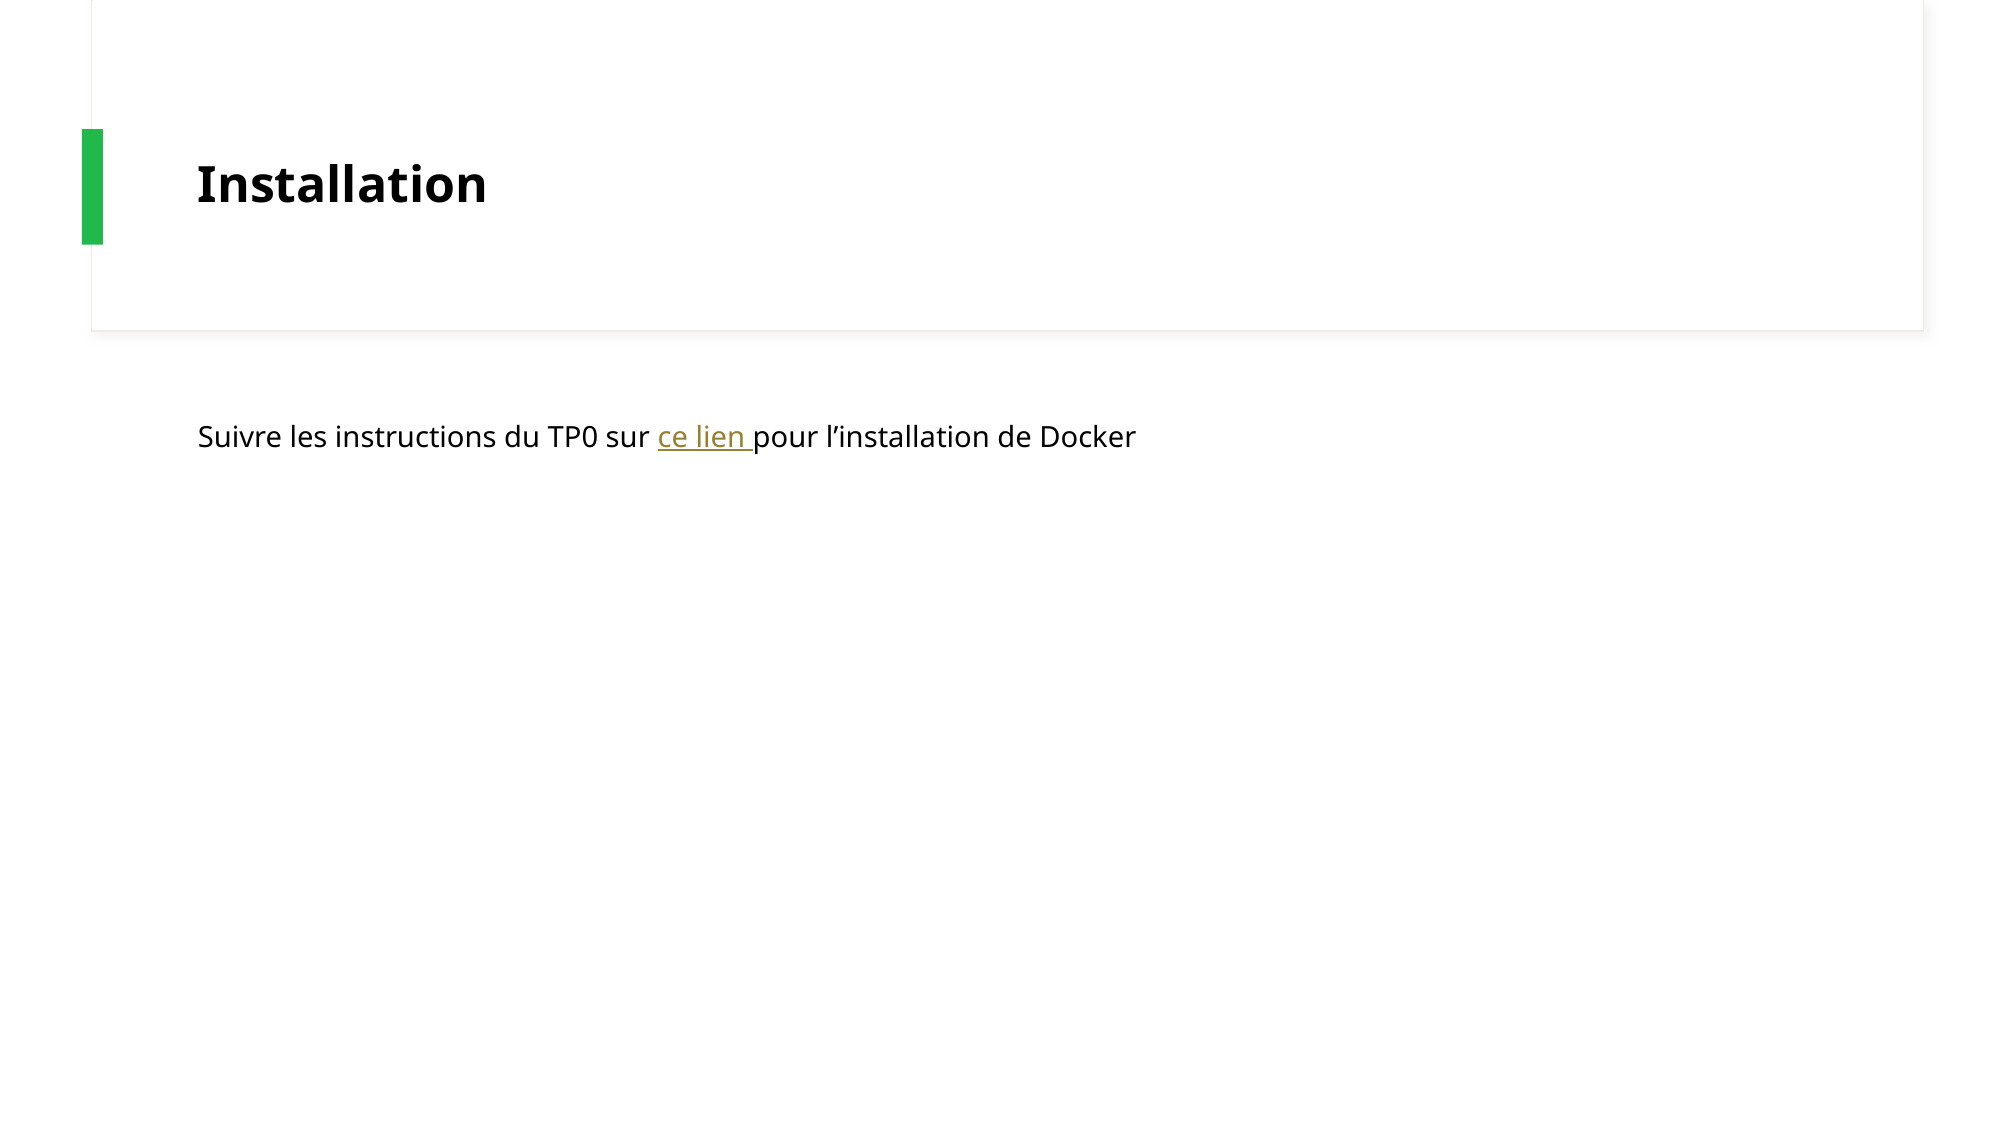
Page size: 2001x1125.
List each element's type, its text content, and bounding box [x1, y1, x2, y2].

list Suivre les instructions du TP0 sur ce lien pour l’installation de Docker [183, 406, 1851, 1013]
title Installation [183, 90, 1851, 284]
